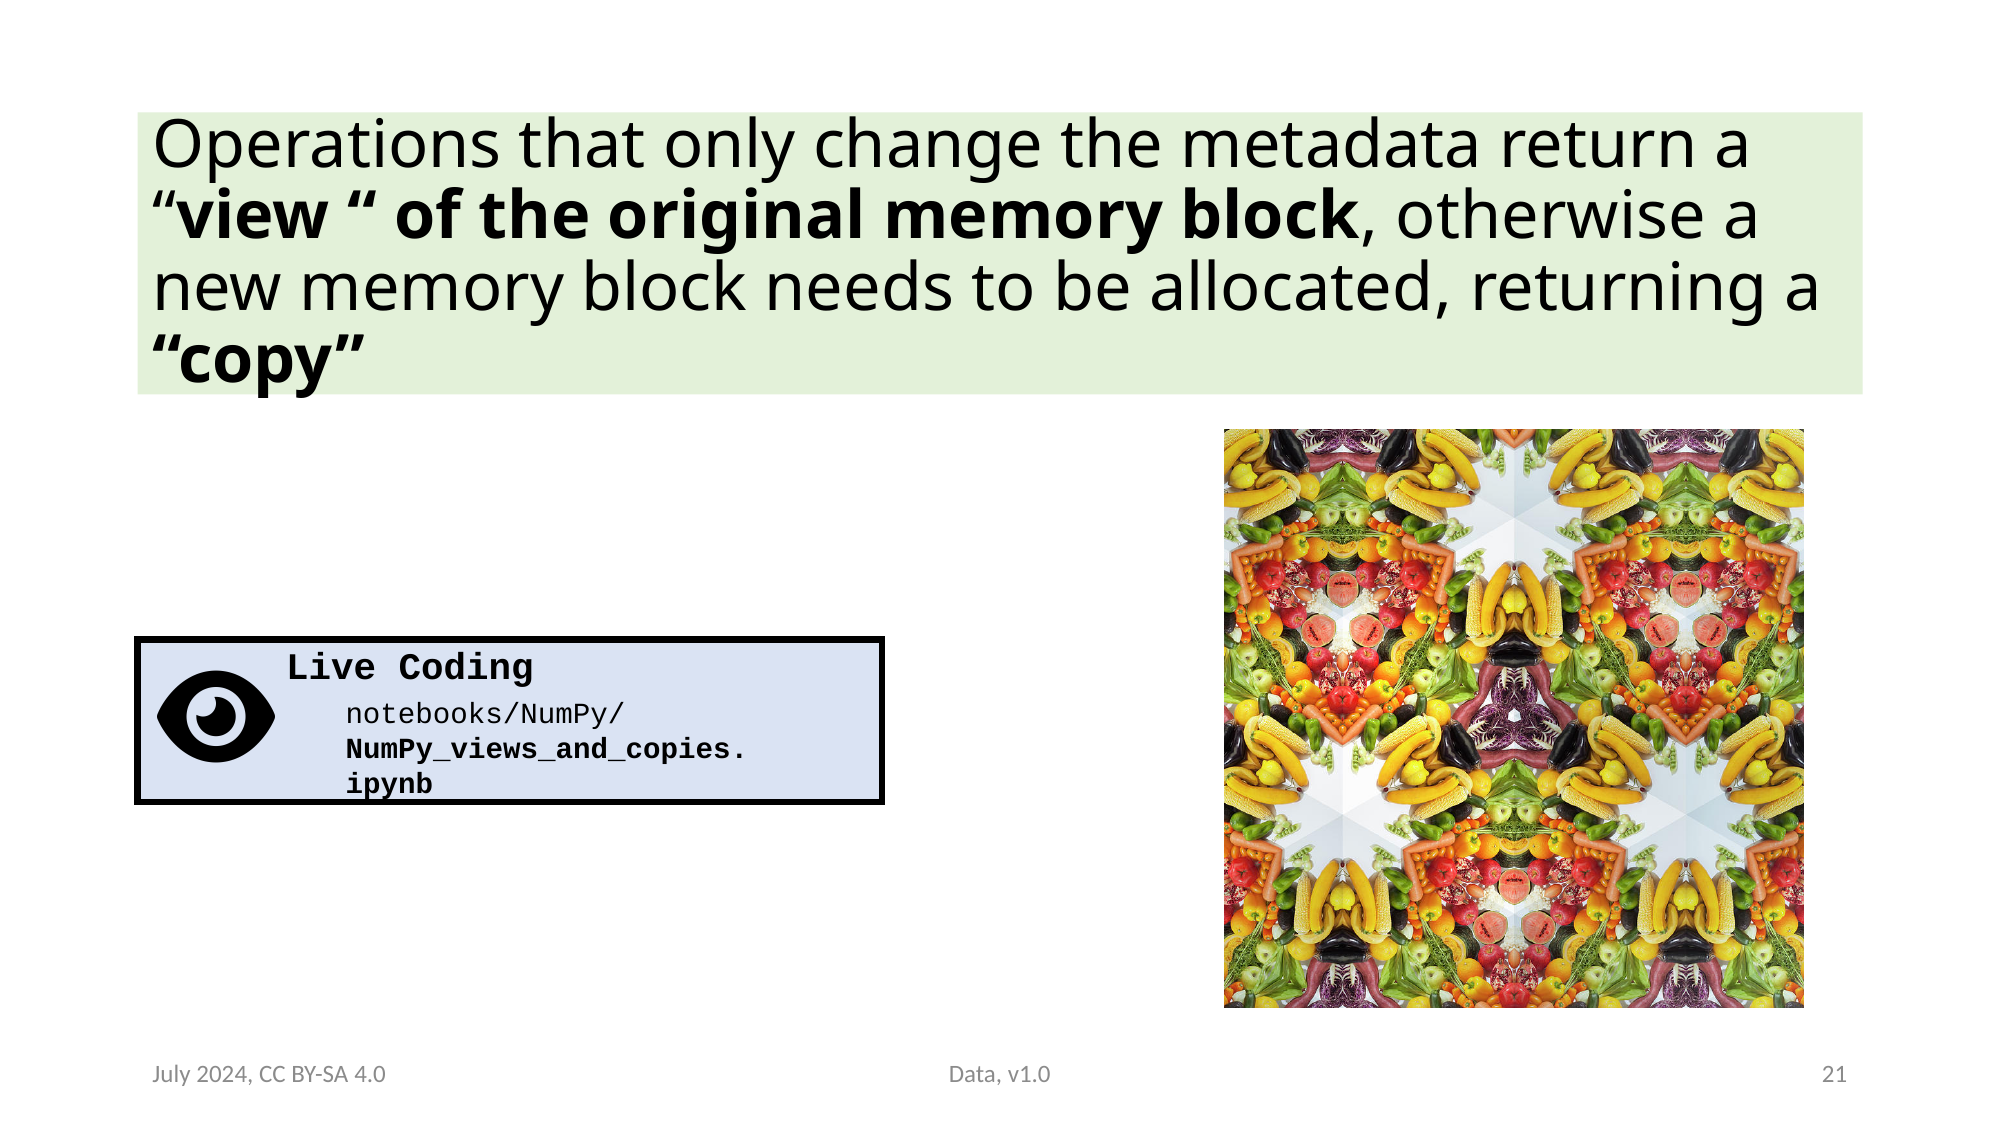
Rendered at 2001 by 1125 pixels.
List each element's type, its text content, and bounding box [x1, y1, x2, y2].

slide_number 21 [1412, 1042, 1863, 1103]
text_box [137, 634, 882, 802]
title Operations that only change the metadata return a “view “ of the original memory block, otherwise a new memory block needs to be allocated, returning a “copy” [137, 112, 1863, 395]
footer Data, v1.0 [662, 1042, 1338, 1103]
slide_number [137, 1042, 588, 1103]
picture [1224, 429, 1804, 1008]
